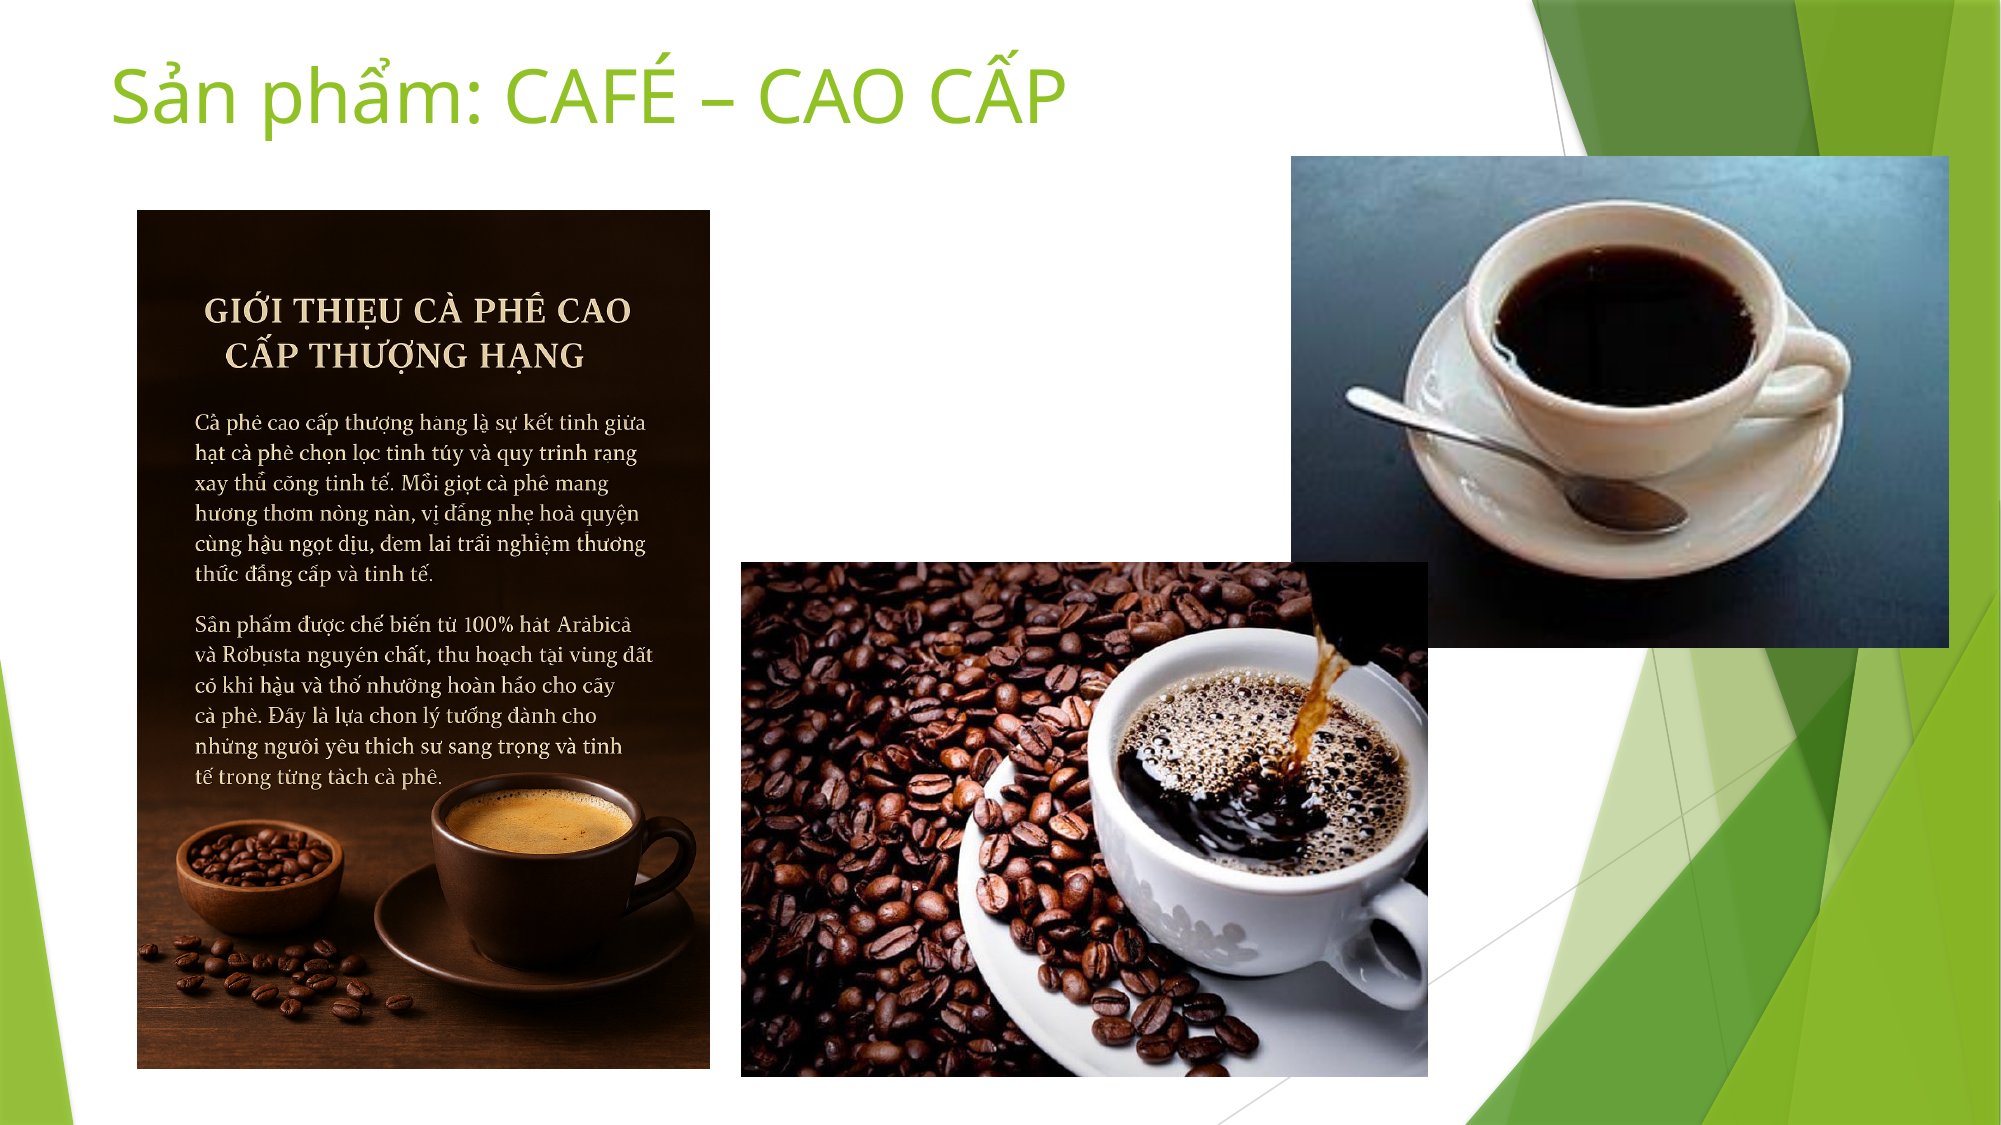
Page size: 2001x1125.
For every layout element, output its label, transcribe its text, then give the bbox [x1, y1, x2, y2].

title Sản phẩm: CAFÉ – CAO CẤP [95, 41, 1639, 272]
picture [741, 155, 1949, 1078]
picture [137, 209, 711, 1070]
